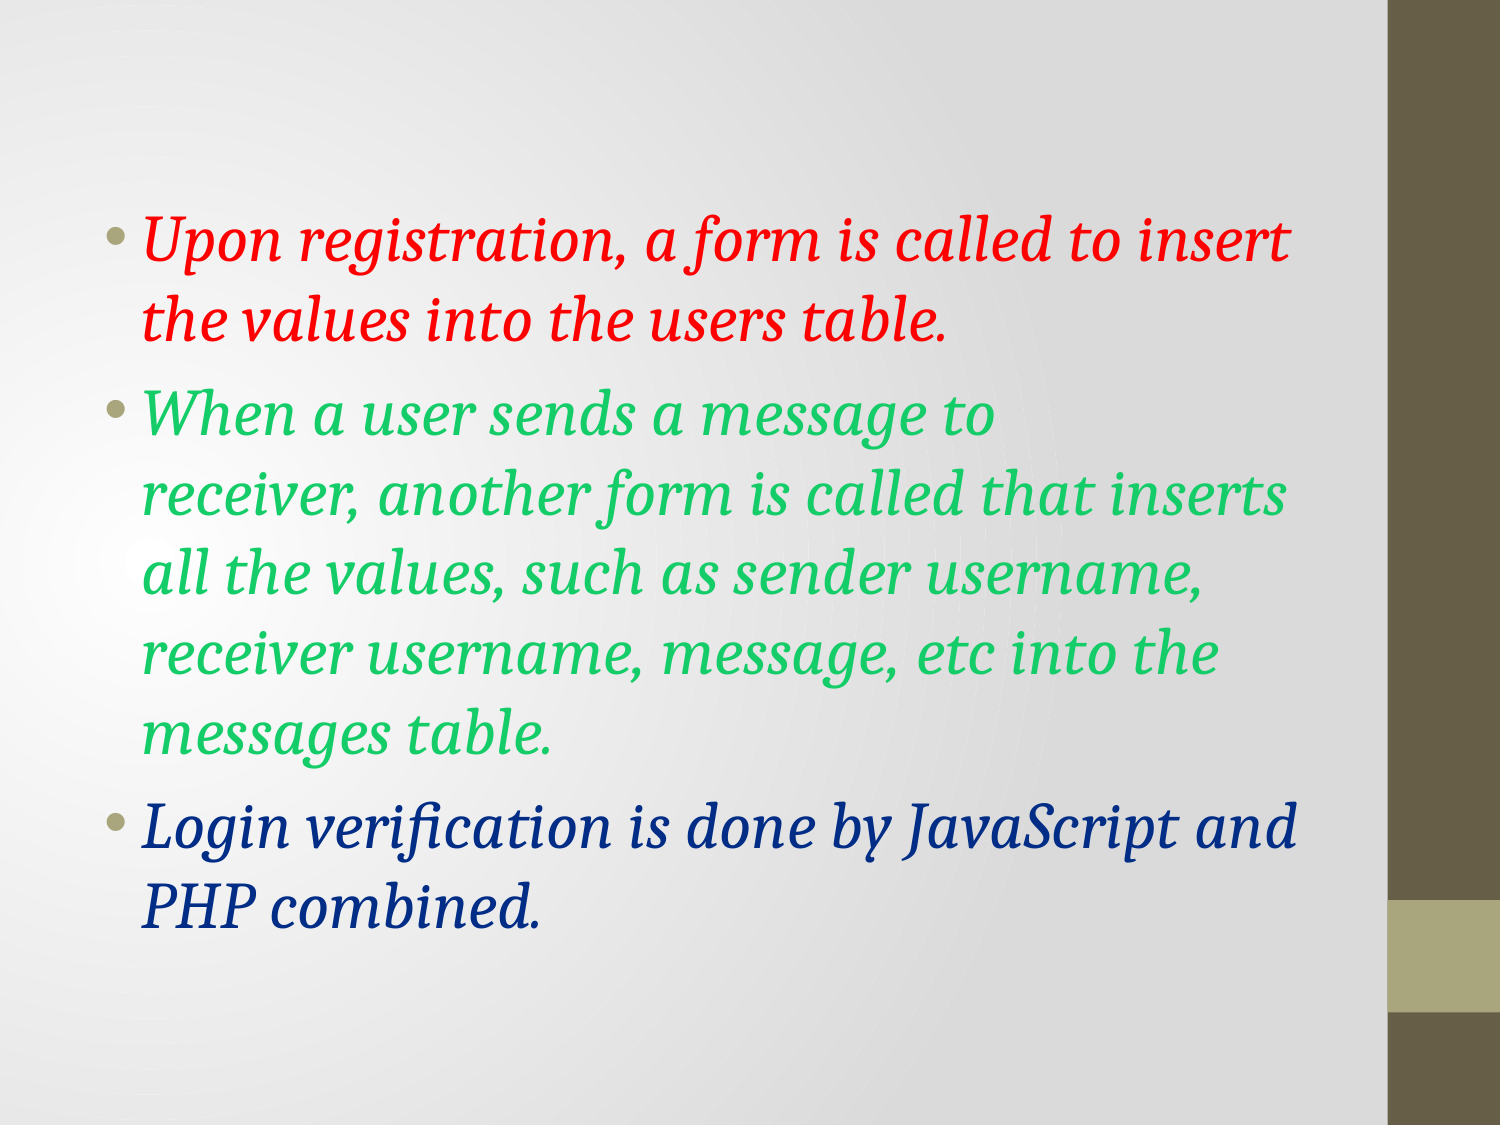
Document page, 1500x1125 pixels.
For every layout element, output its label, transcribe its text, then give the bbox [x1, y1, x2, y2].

list Upon registration, a form is called to insert the values into the users table. When a user sends a message to receiver, another form is called that inserts all the values, such as sender username, receiver username, message, etc into the messages table. Login verification is done by JavaScript and PHP combined. [70, 187, 1321, 975]
